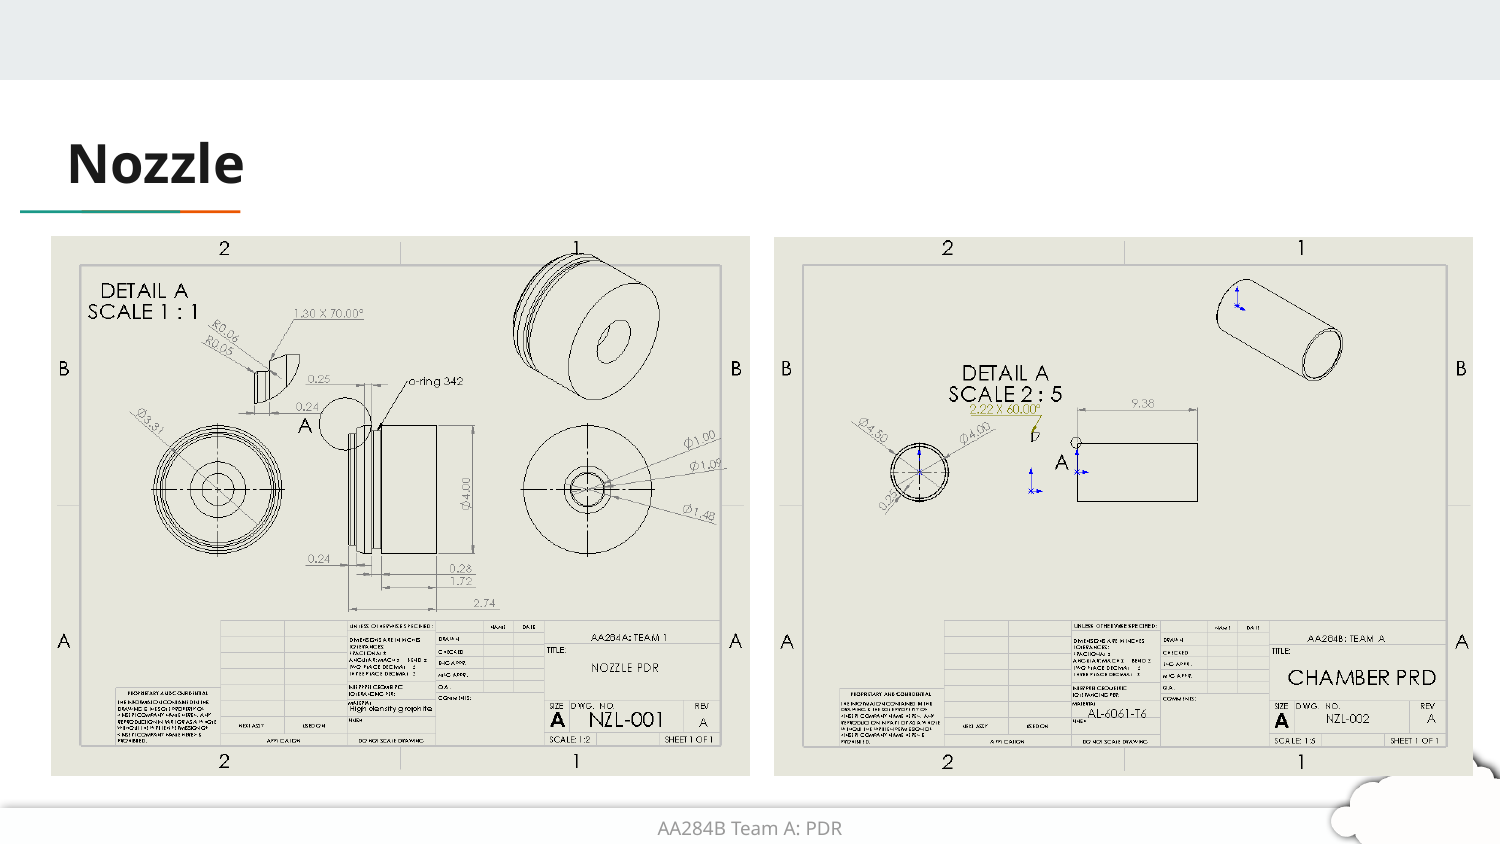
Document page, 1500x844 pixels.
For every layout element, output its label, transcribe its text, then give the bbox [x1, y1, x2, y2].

picture [51, 236, 751, 776]
picture [0, 237, 1500, 844]
title Nozzle [51, 114, 1314, 203]
